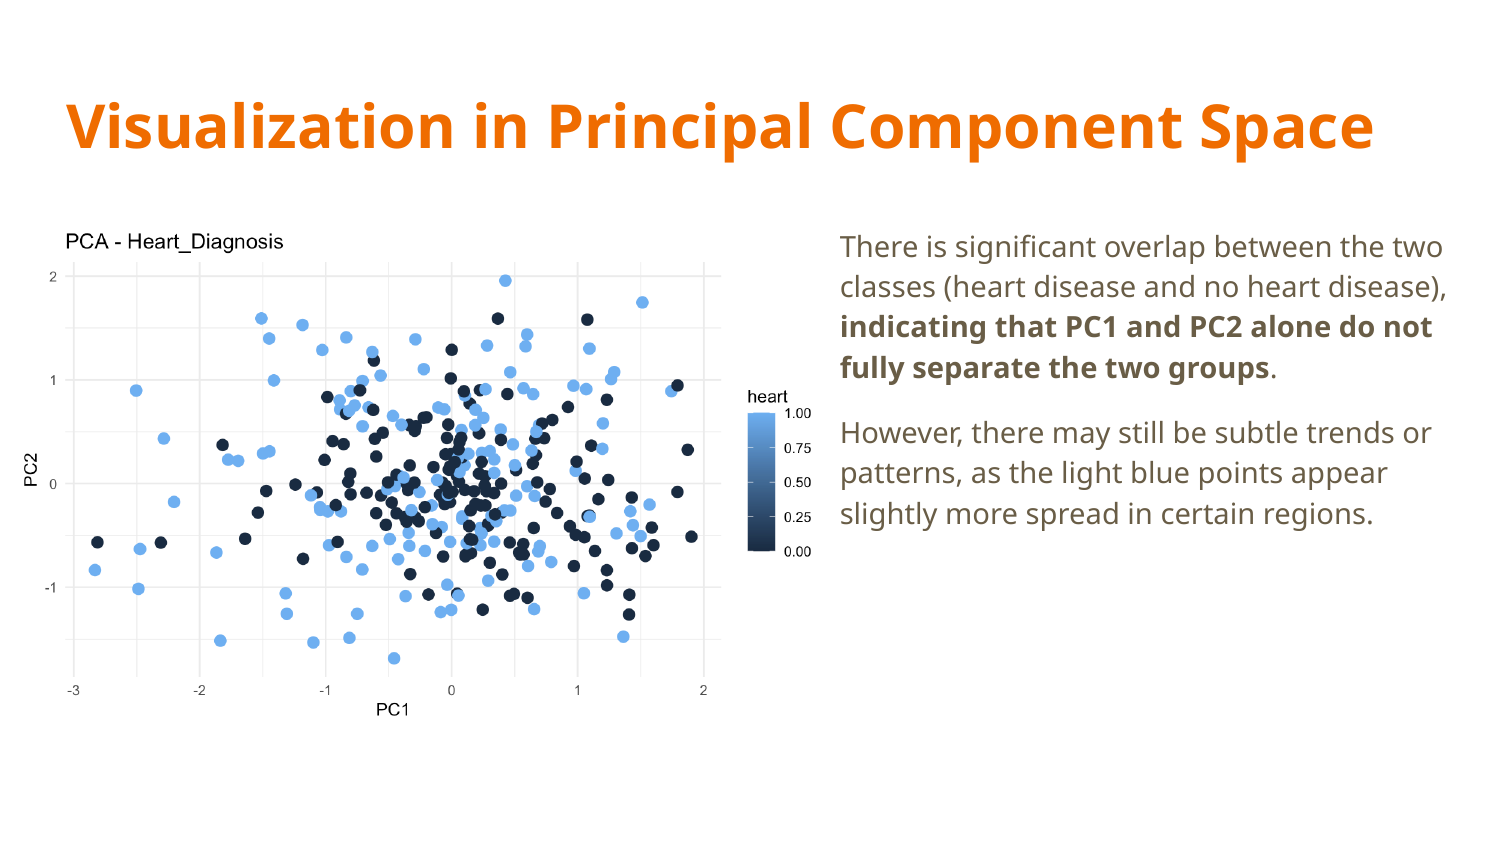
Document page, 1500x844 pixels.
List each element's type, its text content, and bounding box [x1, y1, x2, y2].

picture [21, 232, 812, 725]
title Visualization in Principal Component Space [51, 72, 1449, 189]
list There is significant overlap between the two classes (heart disease and no heart disease), indicating that PC1 and PC2 alone do not fully separate the two groups. However, there may still be subtle trends or patterns, as the light blue points appear slightly more spread in certain regions. [824, 207, 1481, 750]
